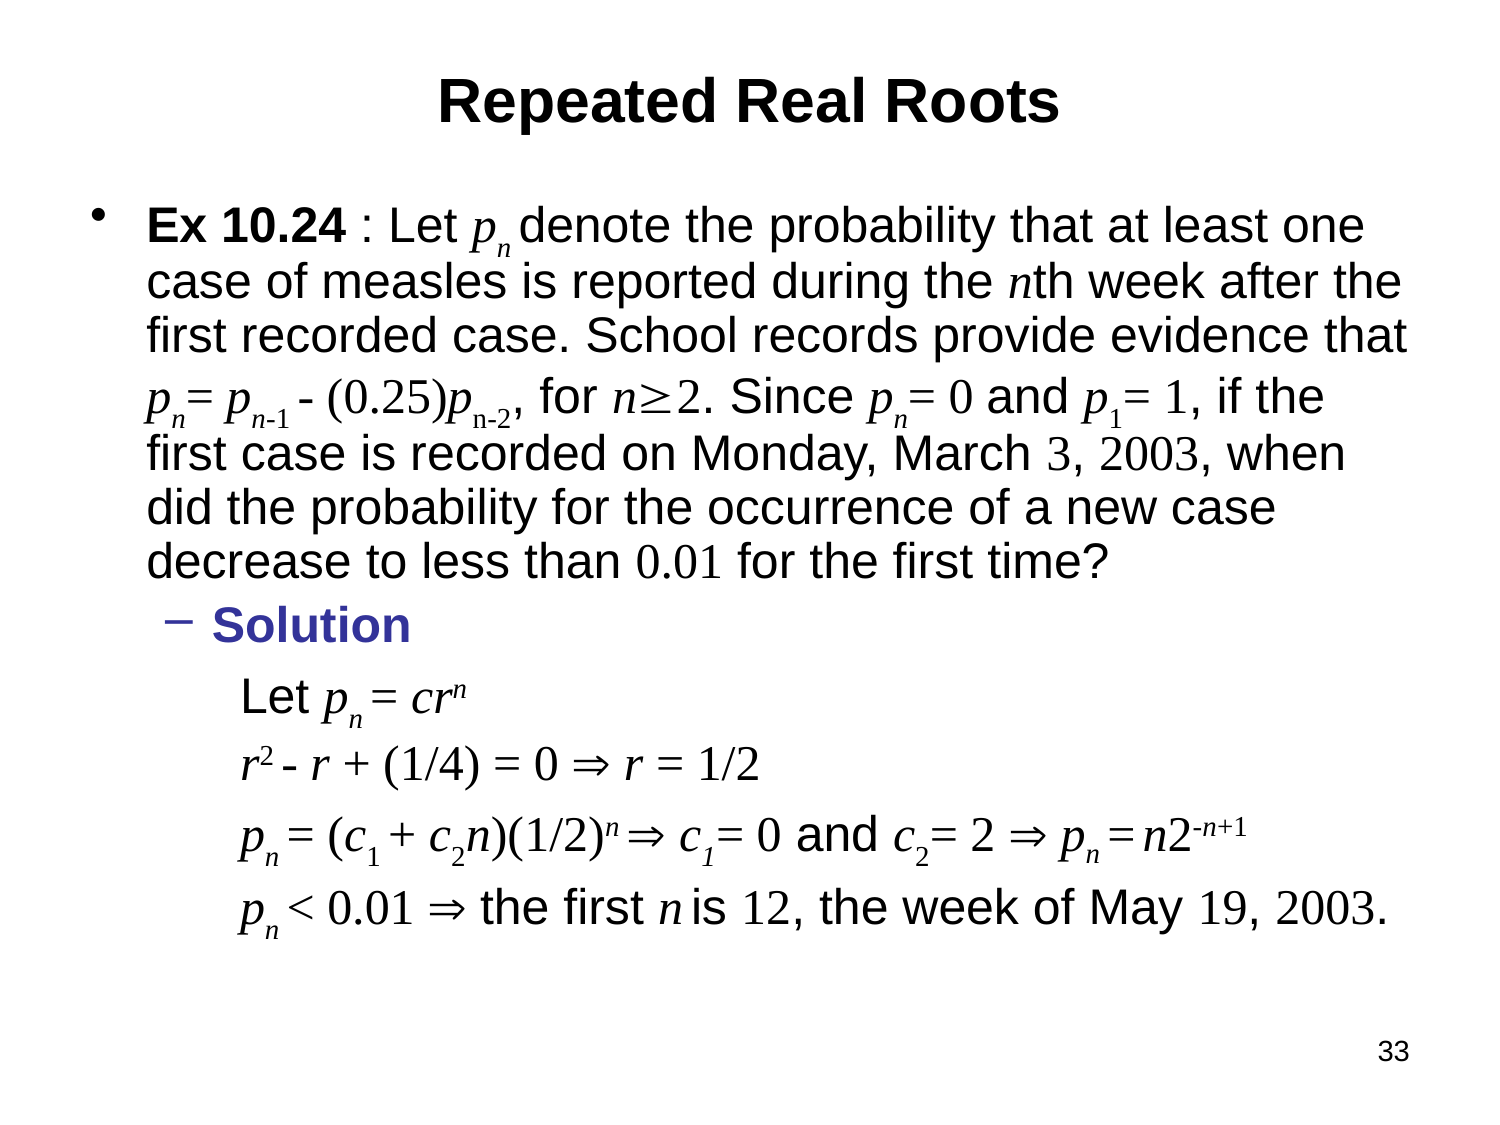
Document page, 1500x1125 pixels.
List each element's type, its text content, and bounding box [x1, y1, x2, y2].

list Ex 10.24 : Let pn denote the probability that at least one case of measles is reported during the nth week after the first recorded case. School records provide evidence that pn= pn-1 - (0.25)pn-2, for n2. Since pn= 0 and p1= 1, if the first case is recorded on Monday, March 3, 2003, when did the probability for the occurrence of a new case decrease to less than 0.01 for the first time? Solution Let pn = crn r2 - r + (1/4) = 0  r = 1/2 pn = (c1 + c2n)(1/2)n  c1= 0 and c2= 2  pn = n2-n+1 pn < 0.01  the first n is 12, the week of May 19, 2003. [75, 184, 1425, 1005]
title Repeated Real Roots [75, 45, 1425, 149]
slide_number 33 [1074, 1024, 1425, 1103]
